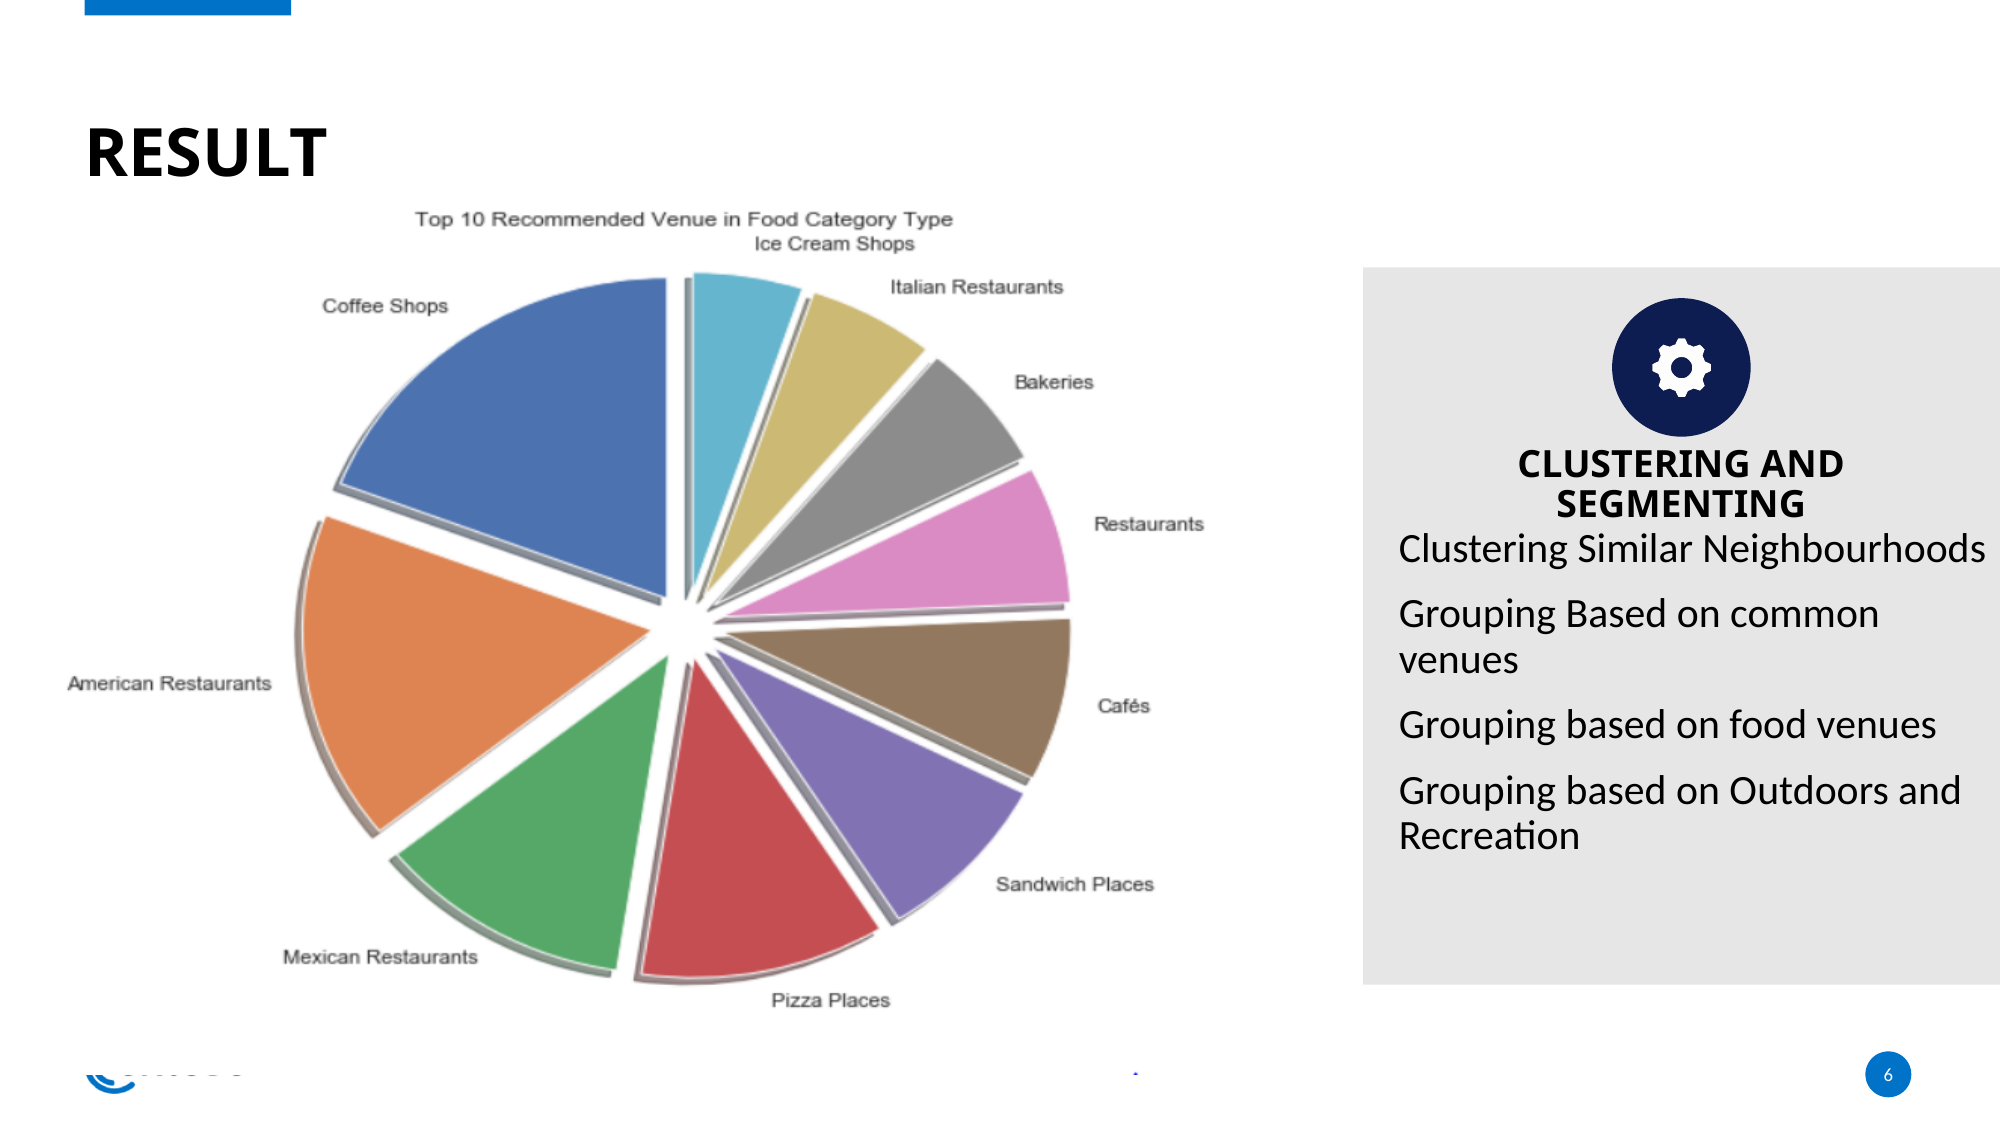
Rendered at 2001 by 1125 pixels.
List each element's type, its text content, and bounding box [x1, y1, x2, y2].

slide_number 6 [1864, 1059, 1913, 1090]
picture [0, 203, 1363, 1095]
list Clustering Similar Neighbourhoods Grouping Based on common venues Grouping based on food venues Grouping based on Outdoors and Recreation [1398, 526, 2000, 937]
title result [84, 40, 1914, 192]
list Clustering and segmenting [1398, 444, 1964, 526]
picture [1640, 326, 1723, 409]
